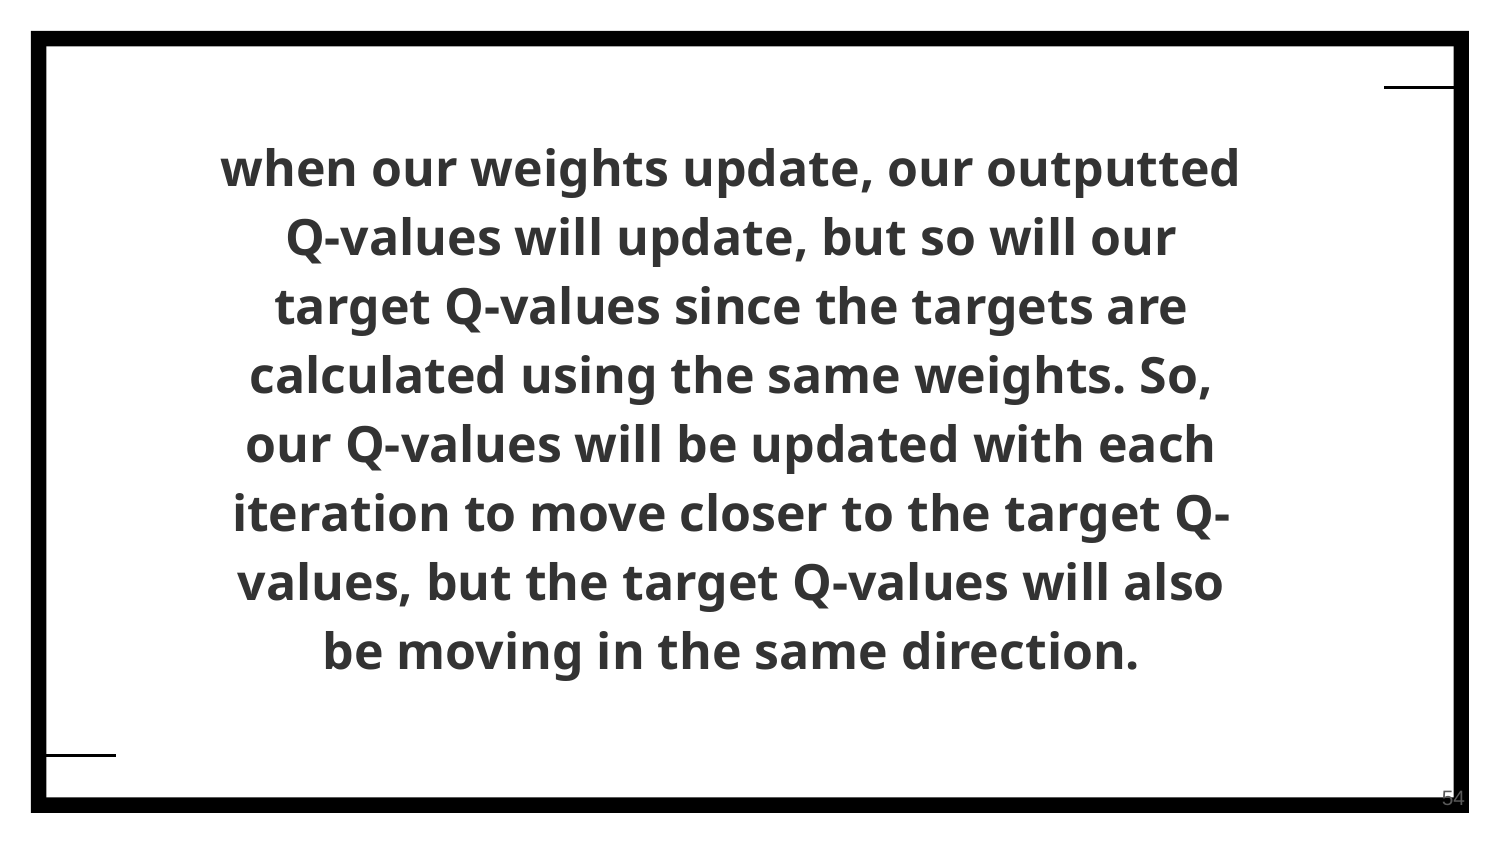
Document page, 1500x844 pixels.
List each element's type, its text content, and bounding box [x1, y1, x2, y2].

slide_number ‹#› [1389, 764, 1480, 830]
title when our weights update, our outputted Q-values will update, but so will our target Q-values since the targets are calculated using the same weights. So, our Q-values will be updated with each iteration to move closer to the target Q-values, but the target Q-values will also be moving in the same direction. [200, 254, 1263, 706]
